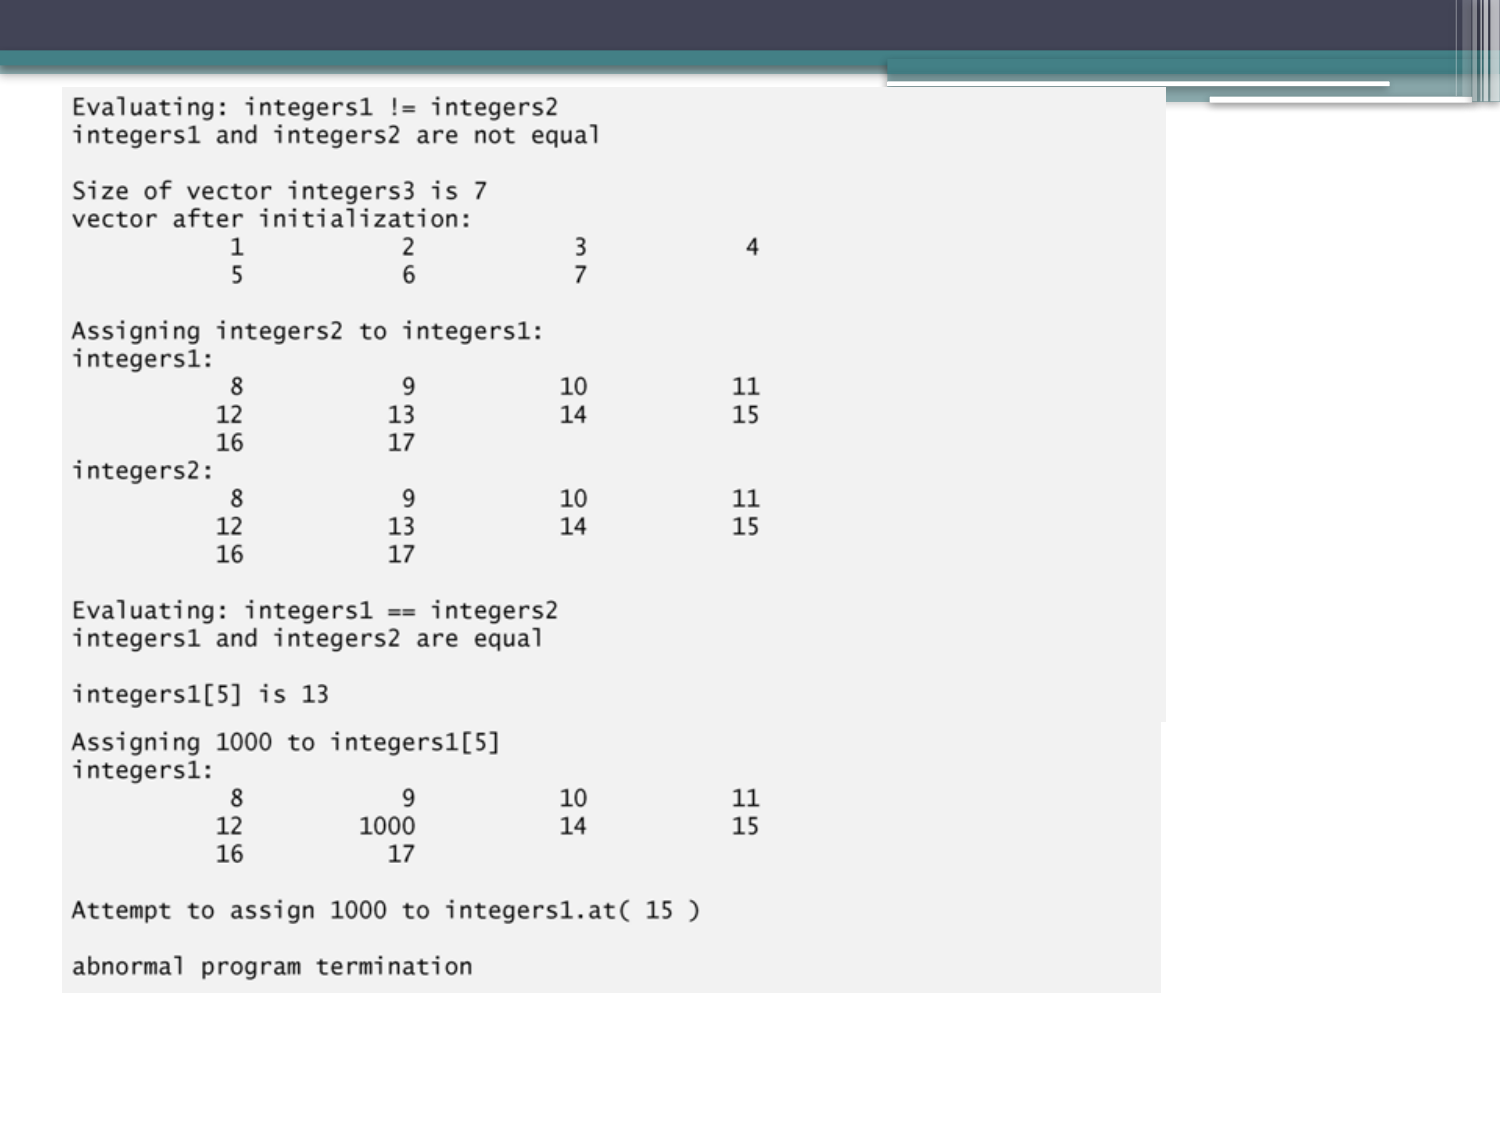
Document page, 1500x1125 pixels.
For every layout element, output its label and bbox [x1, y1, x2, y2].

picture [62, 87, 1166, 993]
